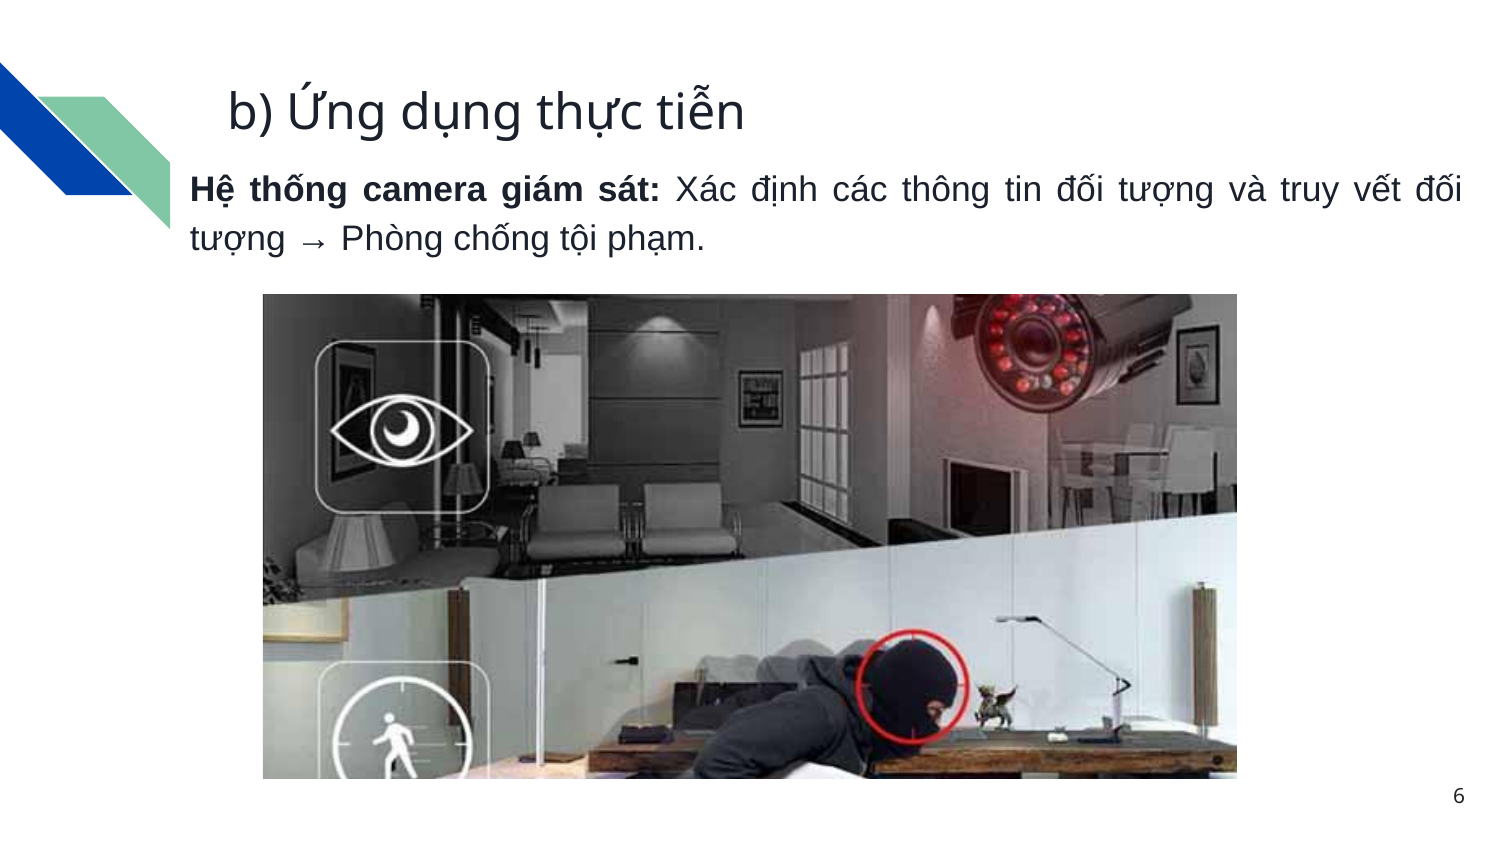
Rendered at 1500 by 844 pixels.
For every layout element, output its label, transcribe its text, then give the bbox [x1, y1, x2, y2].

list Hệ thống camera giám sát: Xác định các thông tin đối tượng và truy vết đối tượng → Phòng chống tội phạm. [174, 144, 1479, 266]
title b) Ứng dụng thực tiễn [212, 64, 1368, 144]
picture [262, 293, 1238, 780]
slide_number ‹#› [1389, 764, 1480, 830]
